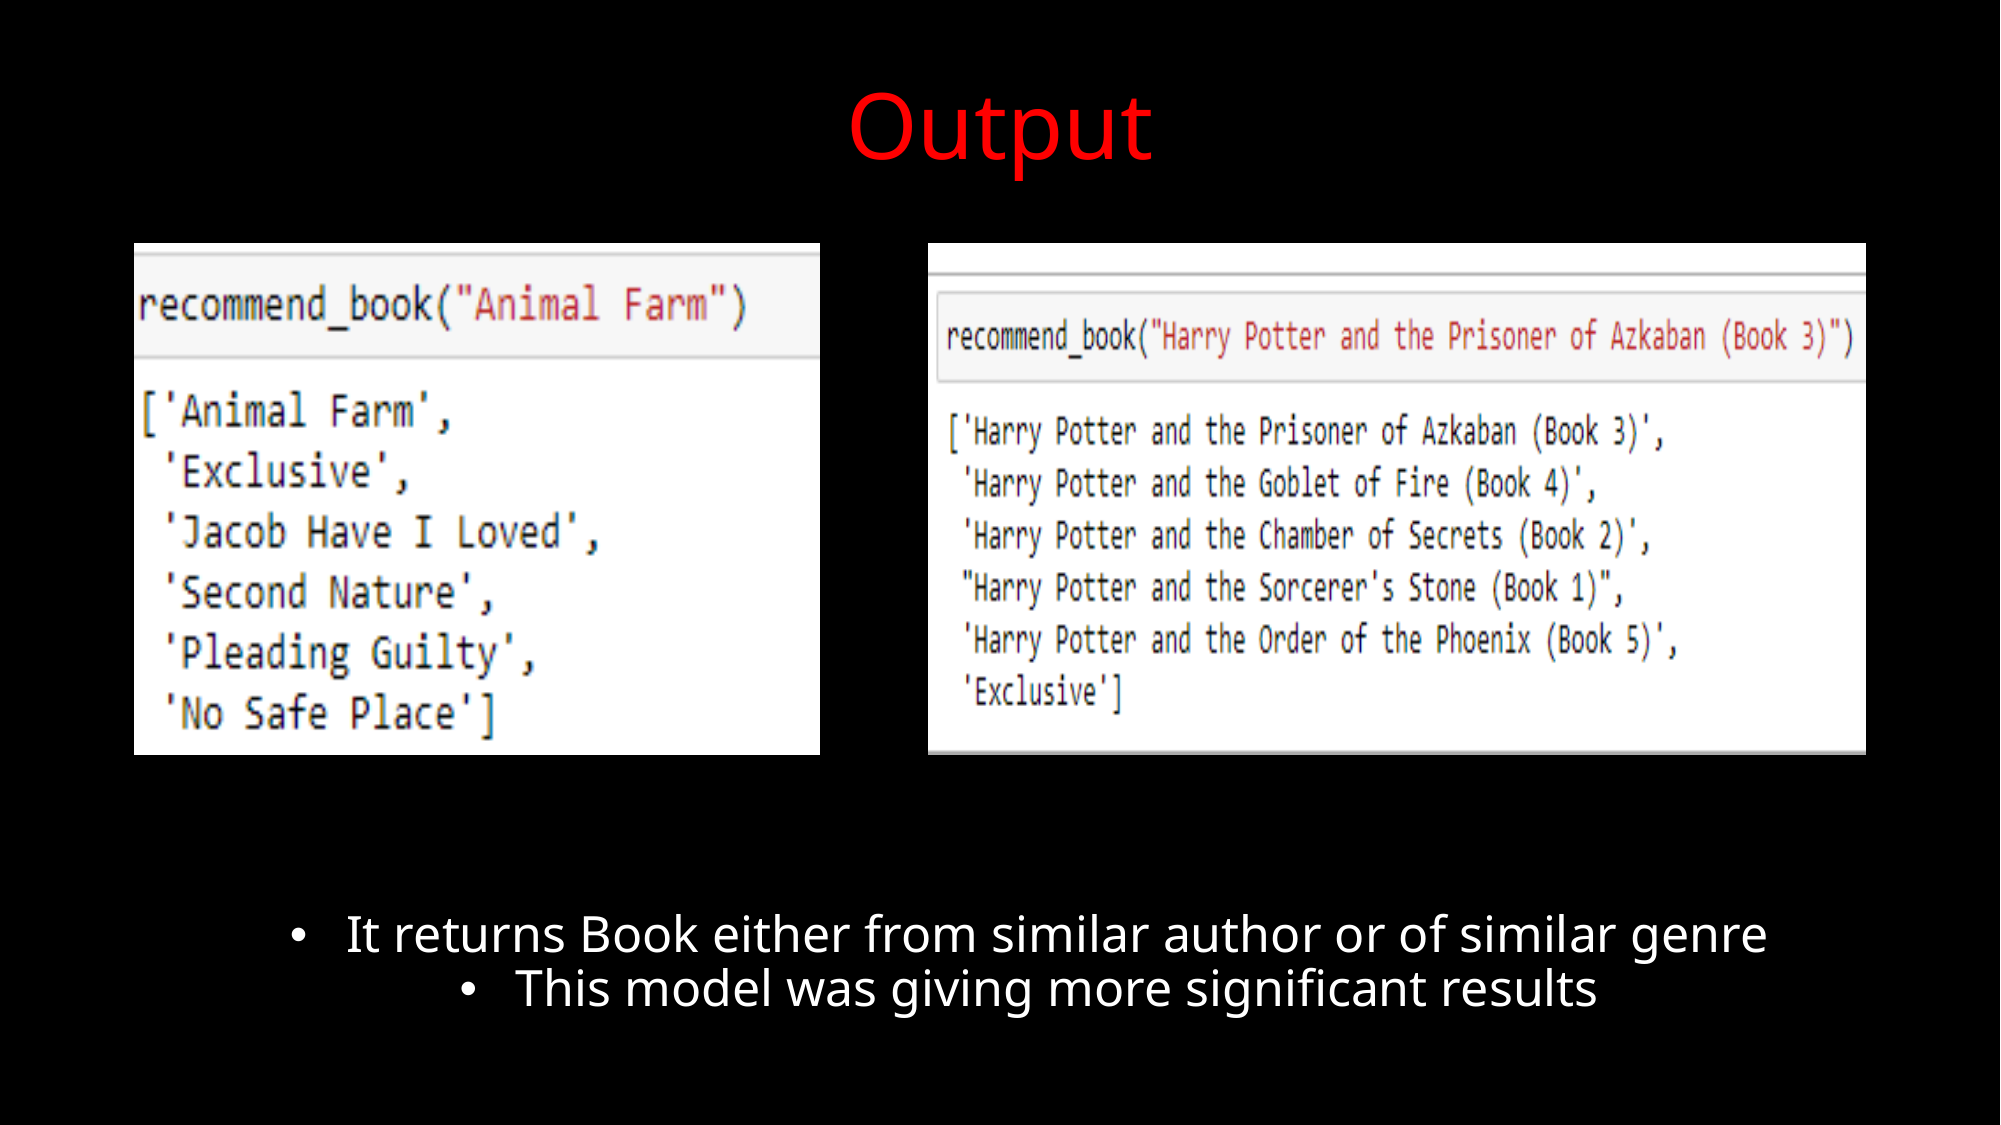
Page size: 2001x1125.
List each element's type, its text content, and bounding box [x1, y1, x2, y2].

title Output [249, 72, 1750, 244]
picture [928, 243, 1866, 755]
list [40, 286, 926, 838]
text_box It returns Book either from similar author or of similar genre This model was giving more significant results [163, 902, 1896, 1096]
picture [134, 243, 820, 755]
